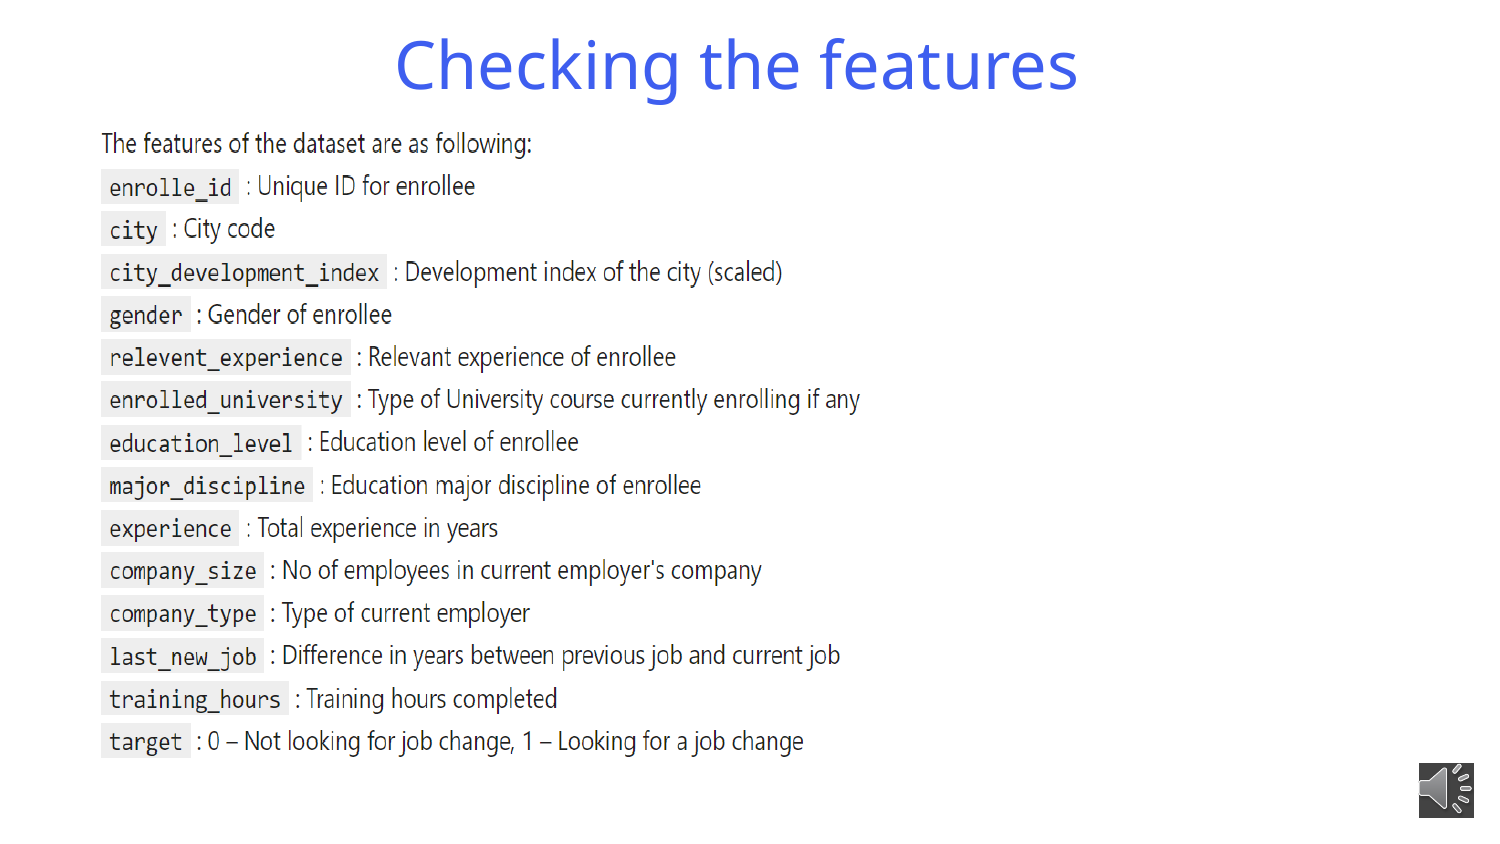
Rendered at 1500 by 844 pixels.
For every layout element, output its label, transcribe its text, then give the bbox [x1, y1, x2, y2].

picture [70, 115, 920, 778]
picture [1417, 761, 1476, 819]
title Checking the features [64, 23, 1410, 103]
